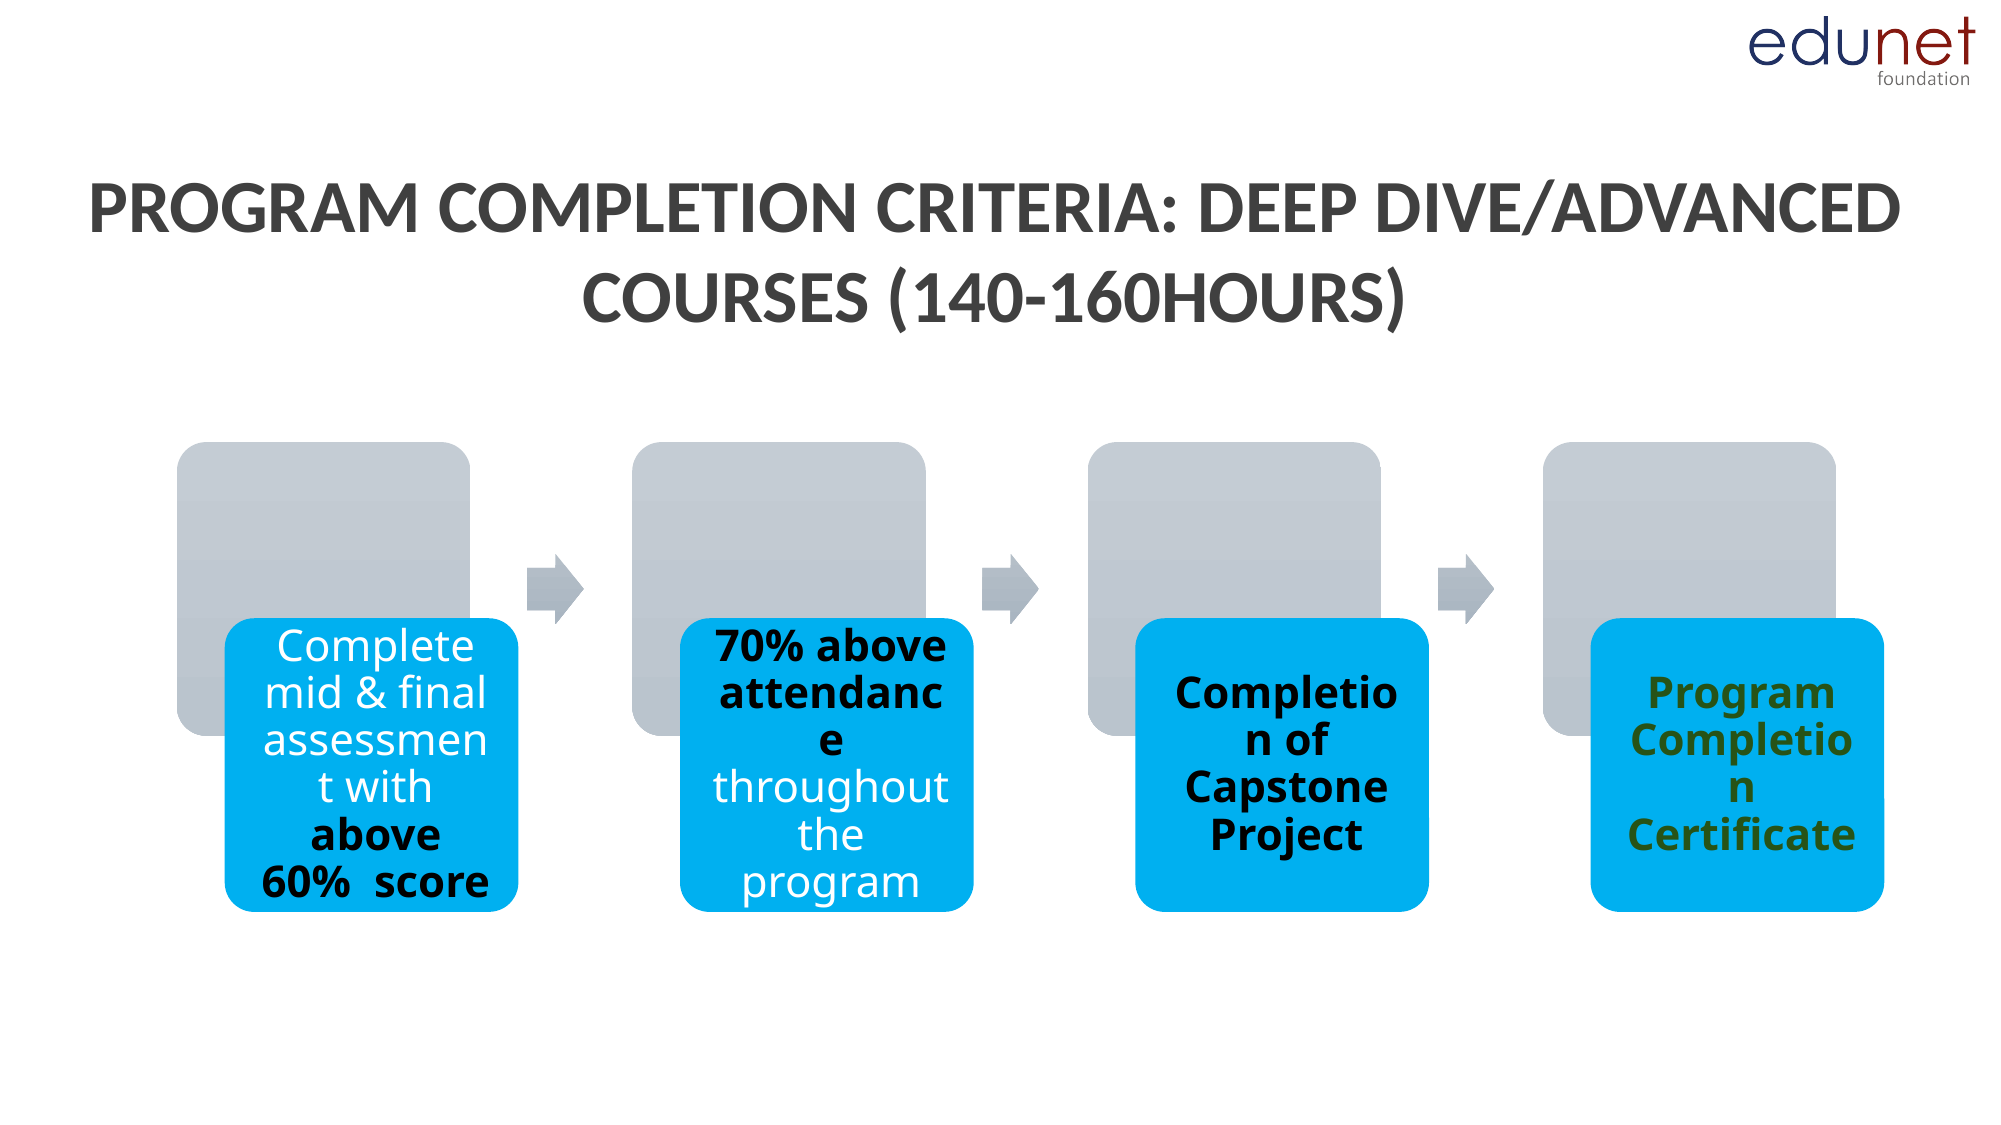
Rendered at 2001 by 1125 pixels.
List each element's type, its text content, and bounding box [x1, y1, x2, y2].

text_box PROGRAM Completion Criteria: DEEP DIVE/ADVANCED COURSES​ (140-160HOURS) [38, 149, 1953, 345]
picture [1743, 13, 1979, 91]
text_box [176, 280, 1885, 1074]
